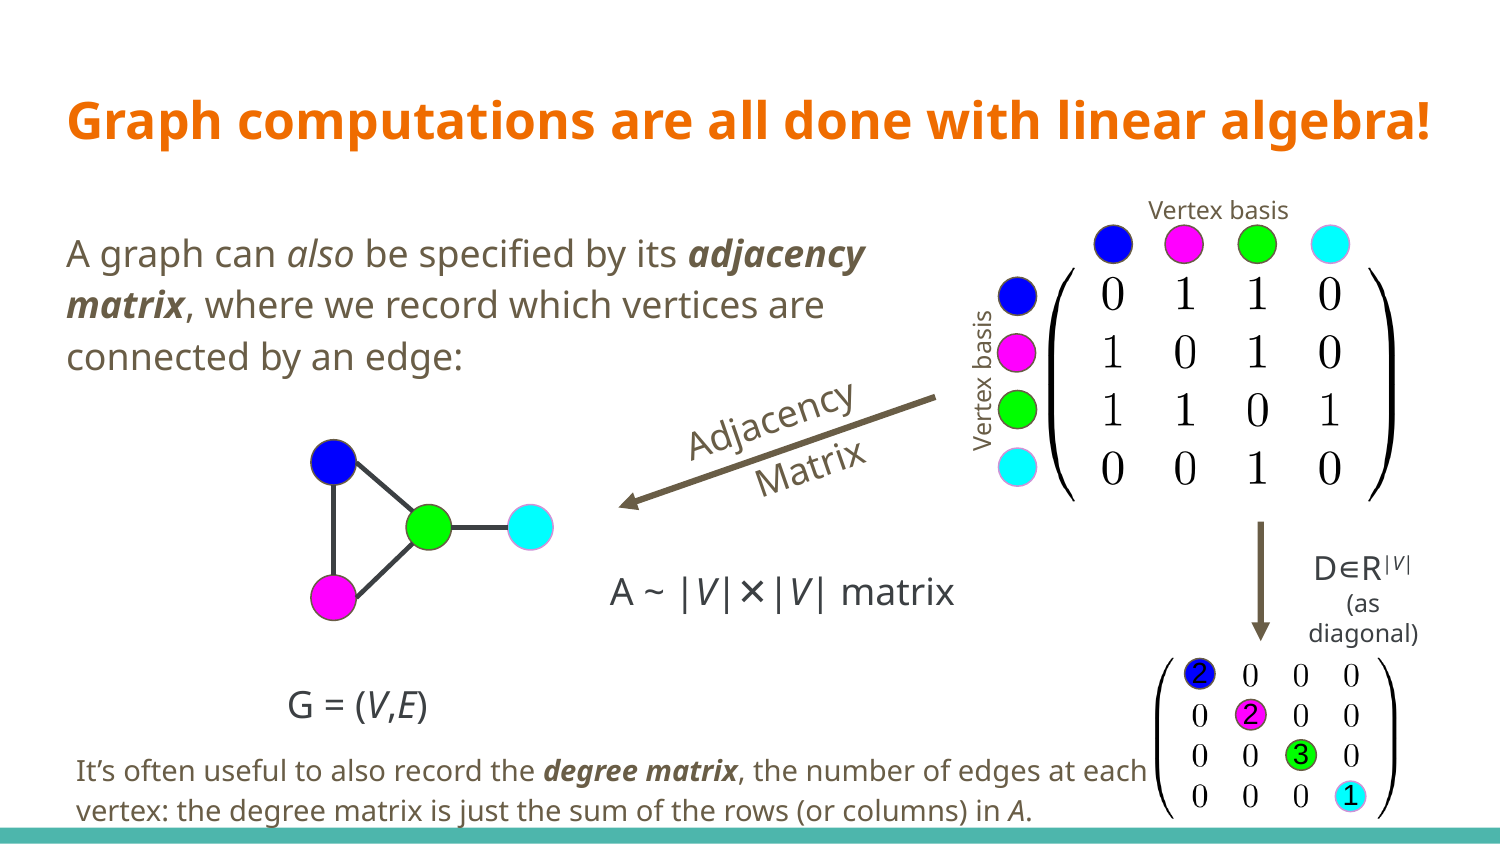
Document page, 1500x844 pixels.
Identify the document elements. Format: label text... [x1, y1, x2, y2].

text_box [310, 439, 554, 621]
text_box D∊R|V| (as diagonal) [1273, 532, 1454, 662]
text_box G = (V,E) [267, 666, 448, 737]
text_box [1154, 654, 1398, 821]
list A graph can also be specified by its adjacency matrix, where we record which vertices are connected by an edge: [51, 207, 998, 750]
list It’s often useful to also record the degree matrix, the number of edges at each vertex: the degree matrix is just the sum of the rows (or columns) in A. [61, 737, 1153, 828]
text_box A ~ |V|✕|V| matrix [579, 553, 986, 629]
title Graph computations are all done with linear algebra! [51, 72, 1449, 189]
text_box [997, 224, 1398, 503]
text_box Vertex basis [1115, 179, 1323, 223]
text_box Vertex basis [951, 277, 992, 485]
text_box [606, 379, 951, 514]
